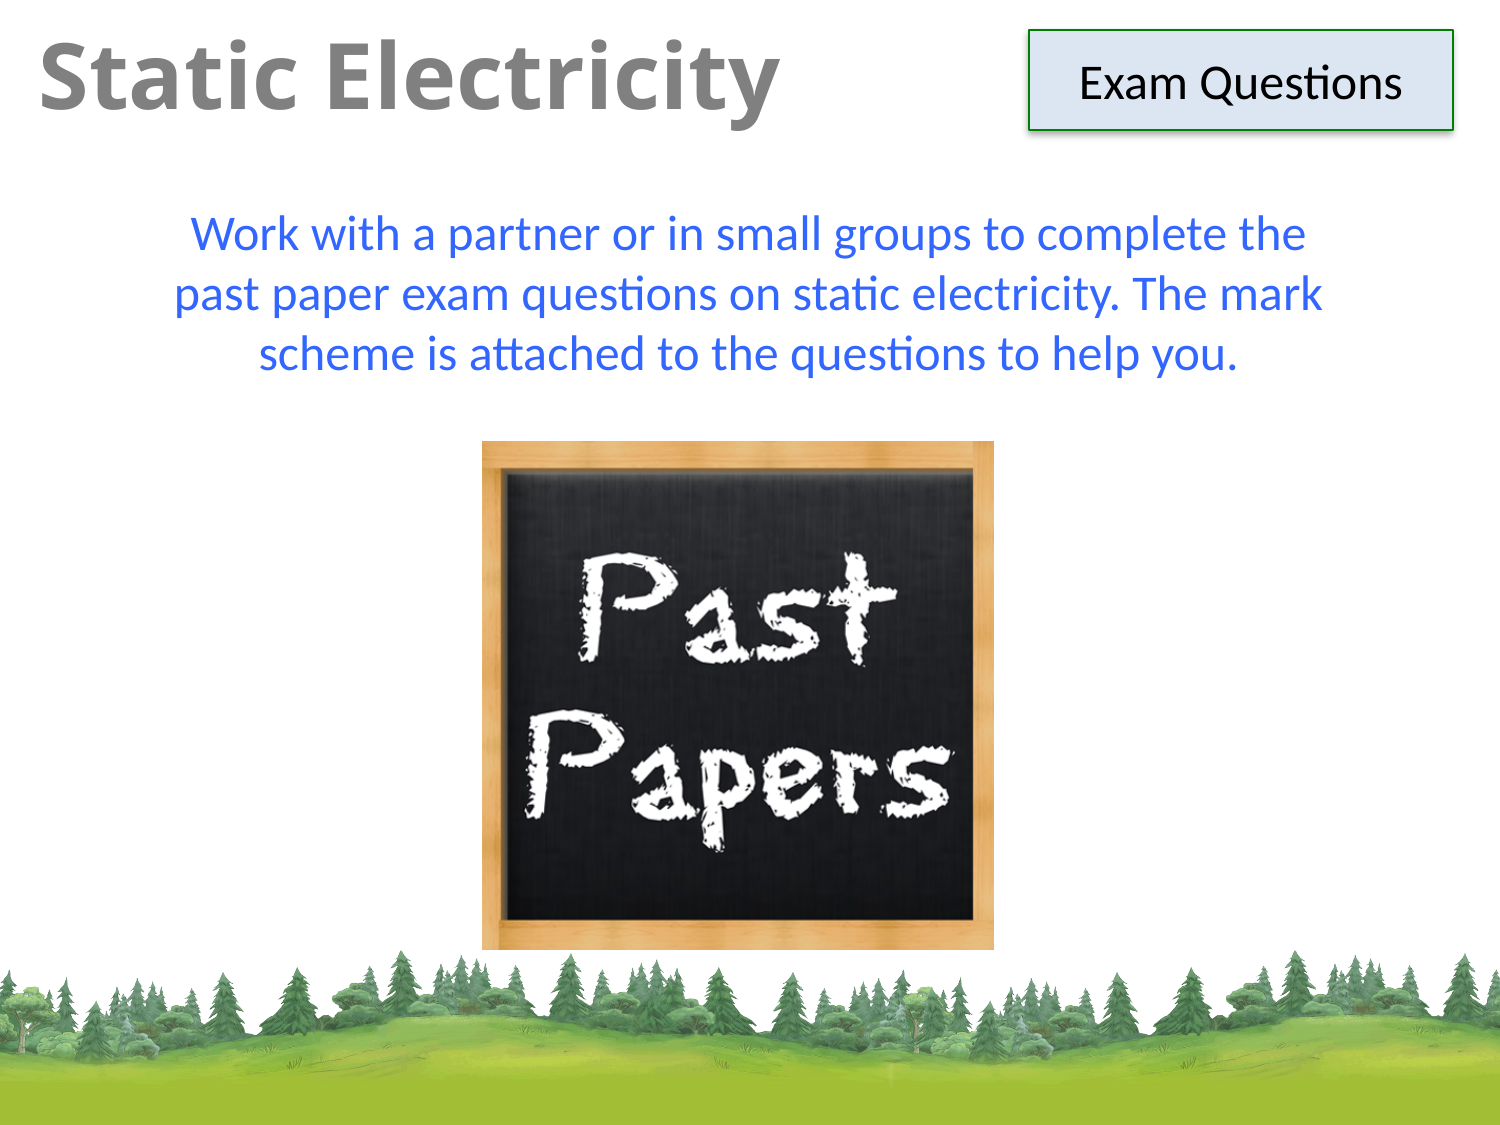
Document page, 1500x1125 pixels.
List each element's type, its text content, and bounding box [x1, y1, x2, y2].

text_box Exam Questions [1028, 29, 1454, 131]
picture [0, 441, 1500, 1125]
text_box Work with a partner or in small groups to complete the past paper exam questions on static electricity. The mark scheme is attached to the questions to help you. [135, 192, 1362, 388]
title Static Electricity [23, 0, 1299, 151]
